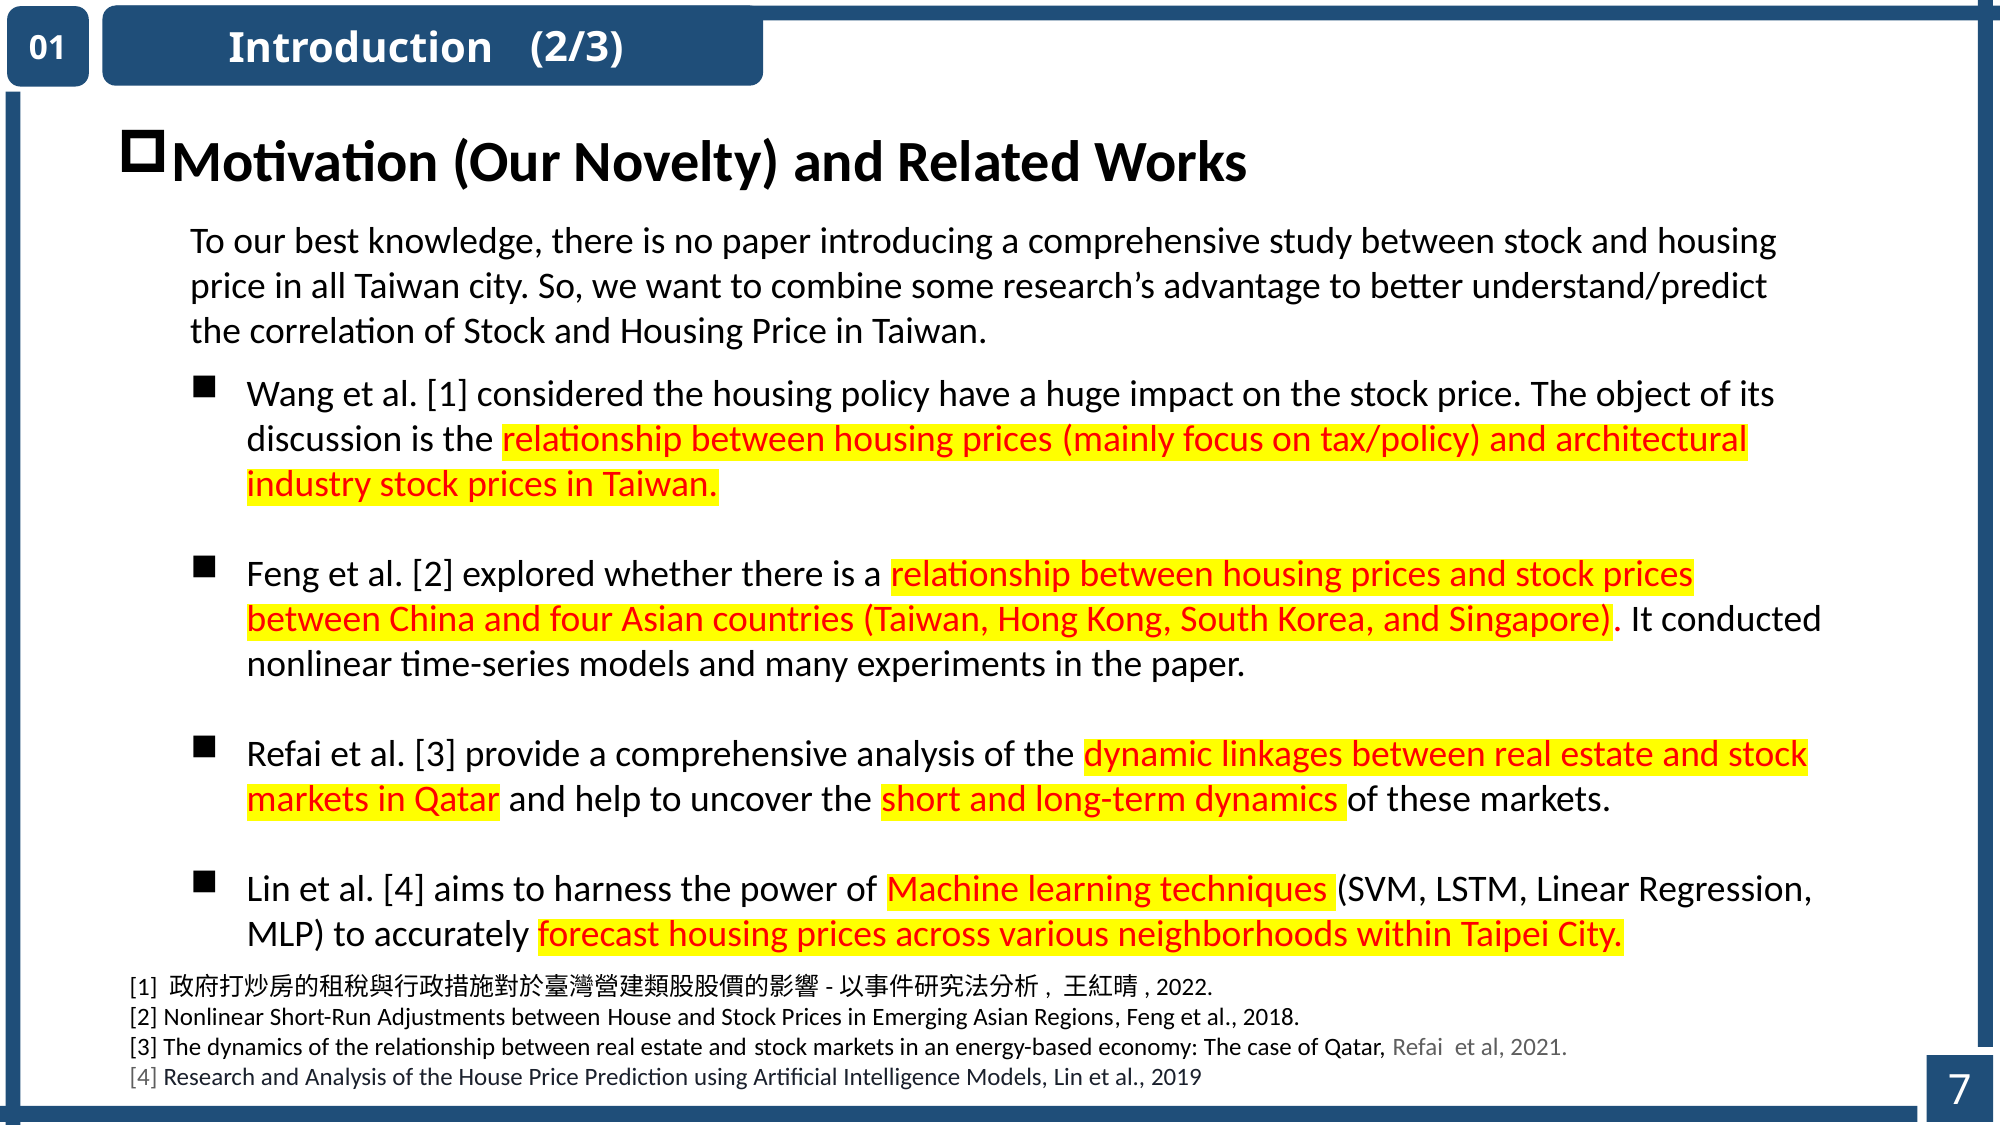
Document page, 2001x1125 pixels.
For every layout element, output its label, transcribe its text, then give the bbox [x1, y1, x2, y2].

text_box To our best knowledge, there is no paper introducing a comprehensive study between stock and housing price in all Taiwan city. So, we want to combine some research’s advantage to better understand/predict the correlation of Stock and Housing Price in Taiwan. [175, 208, 1813, 359]
text_box [1977, 0, 1993, 1047]
text_box 01 [7, 6, 89, 87]
text_box [0, 1105, 5, 1122]
text_box [12, 0, 2000, 1105]
text_box [115, 5, 1977, 21]
text_box [1993, 5, 2000, 21]
text_box 7 [1842, 1055, 2000, 1125]
text_box [5, 91, 21, 1125]
text_box [21, 1105, 1918, 1122]
text_box Introduction [102, 5, 764, 86]
text_box [1] 政府打炒房的租稅與行政措施對於臺灣營建類股股價的影響-以事件研究法分析, 王紅晴, 2022. [2] Nonlinear Short-Run Adjustments between House and Stock Prices in Emerging Asian Regions​, Feng et al., 2018. [3] The dynamics of the relationship between real estate and stock markets in an energy-based economy: The case of Qatar, Refai et al, 2021. [4] Research and Analysis of the House Price Prediction using Artificial Intelligence Models, Lin et al., 2019 [114, 962, 1883, 1098]
text_box (2/3) [515, 12, 710, 78]
text_box Wang et al. [1] considered the housing policy have a huge impact on the stock price. The object of its discussion is the relationship between housing prices (mainly focus on tax/policy) and architectural industry stock prices in Taiwan. Feng et al. [2] explored whether there is a relationship between housing prices and stock prices between China and four Asian countries (Taiwan, Hong Kong, South Korea, and Singapore). It conducted nonlinear time-series models and many experiments in the paper. Refai et al. [3] provide a comprehensive analysis of the dynamic linkages between real estate and stock markets in Qatar and help to uncover the short and long-term dynamics of these markets. ​ Lin et al. [4] aims to harness the power of Machine learning techniques (SVM, LSTM, Linear Regression, MLP) to accurately forecast housing prices across various neighborhoods within Taipei City. [175, 362, 1851, 962]
text_box Motivation (Our Novelty) and Related Works [102, 116, 1352, 201]
